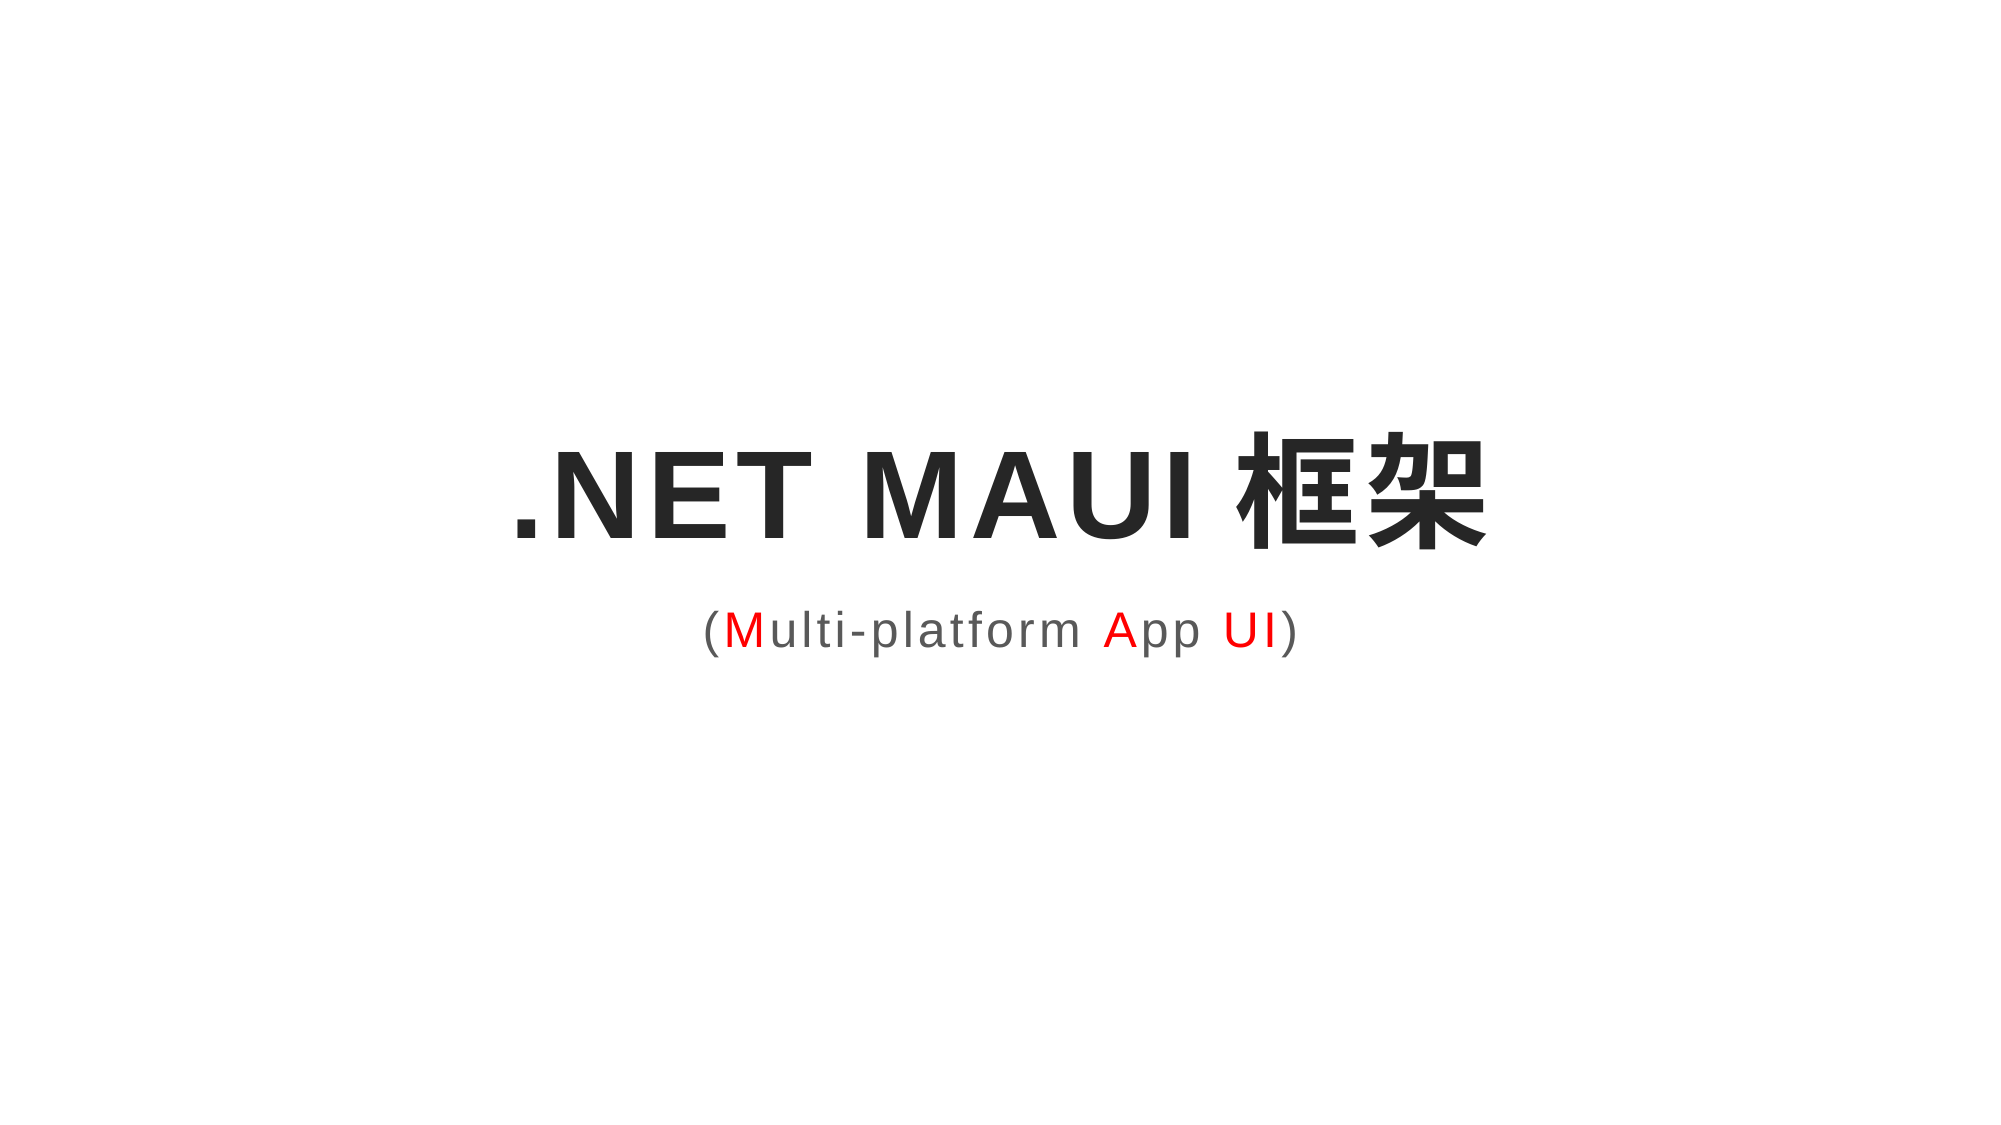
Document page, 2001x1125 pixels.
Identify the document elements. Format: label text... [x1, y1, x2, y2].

title .NET MAUI框架 [196, 149, 1805, 572]
subtitle (Multi-platform App UI) [196, 584, 1805, 826]
